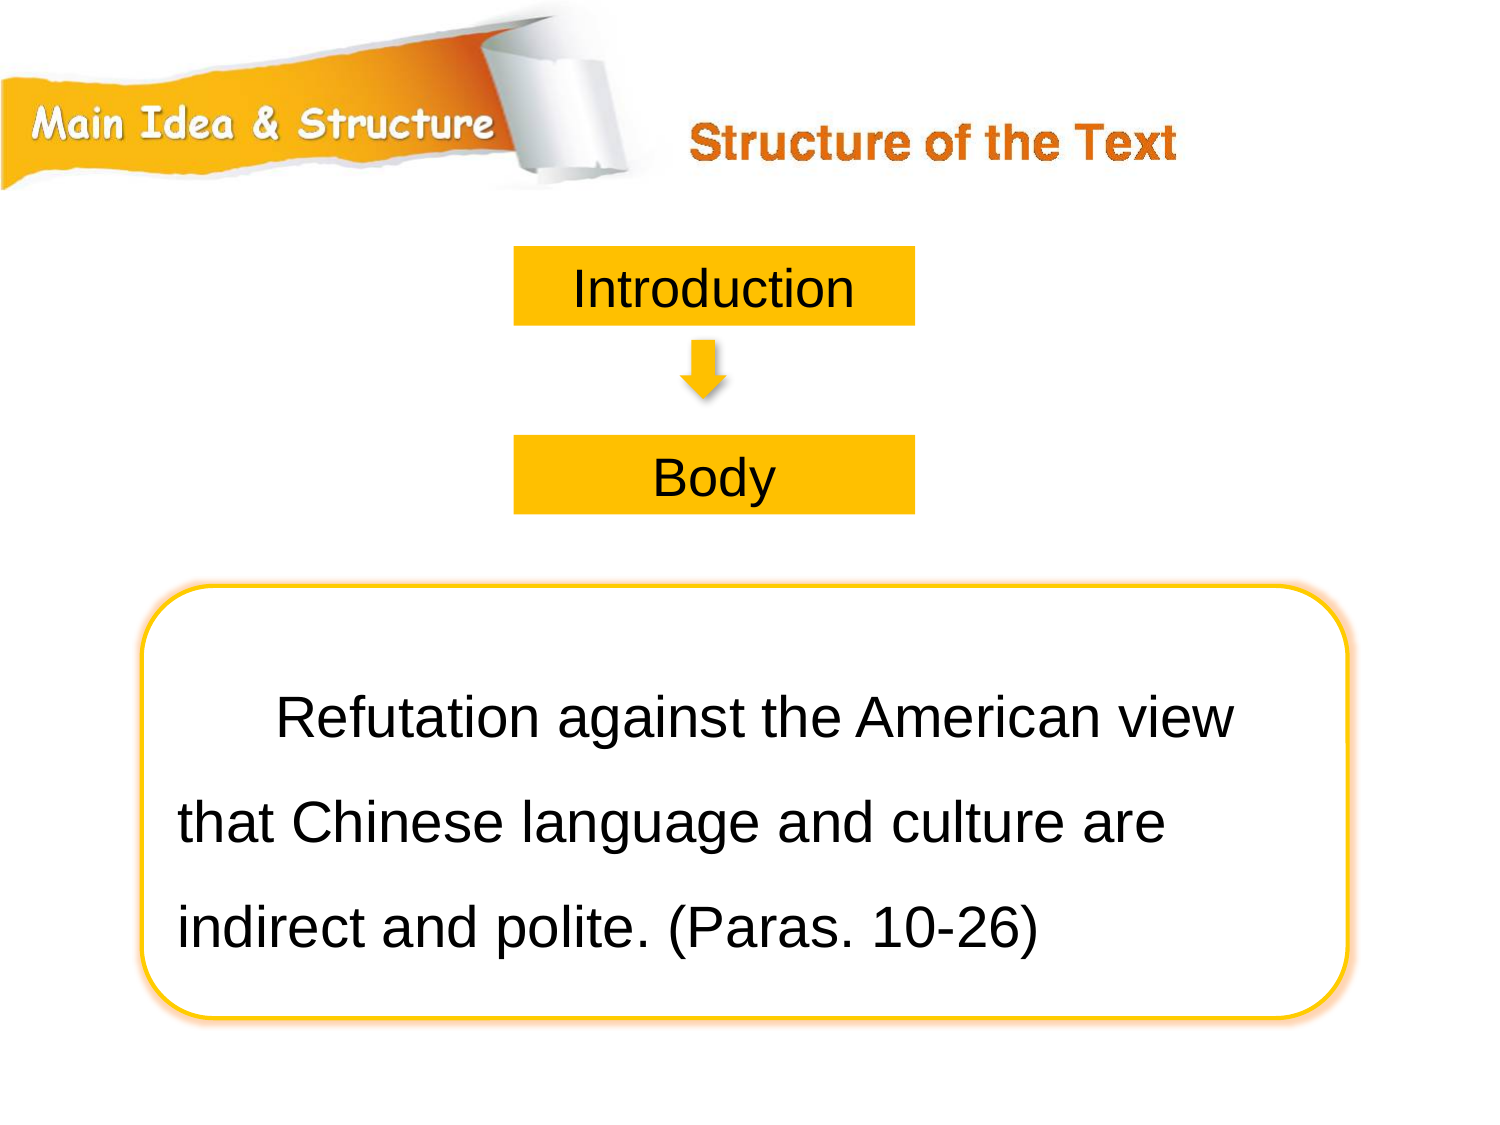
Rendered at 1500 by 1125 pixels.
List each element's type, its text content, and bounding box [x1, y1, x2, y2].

text_box Refutation against the American view that Chinese language and culture are indirect and polite. (Paras. 10-26) [141, 585, 1348, 1019]
picture [0, 0, 1246, 192]
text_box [513, 245, 916, 516]
